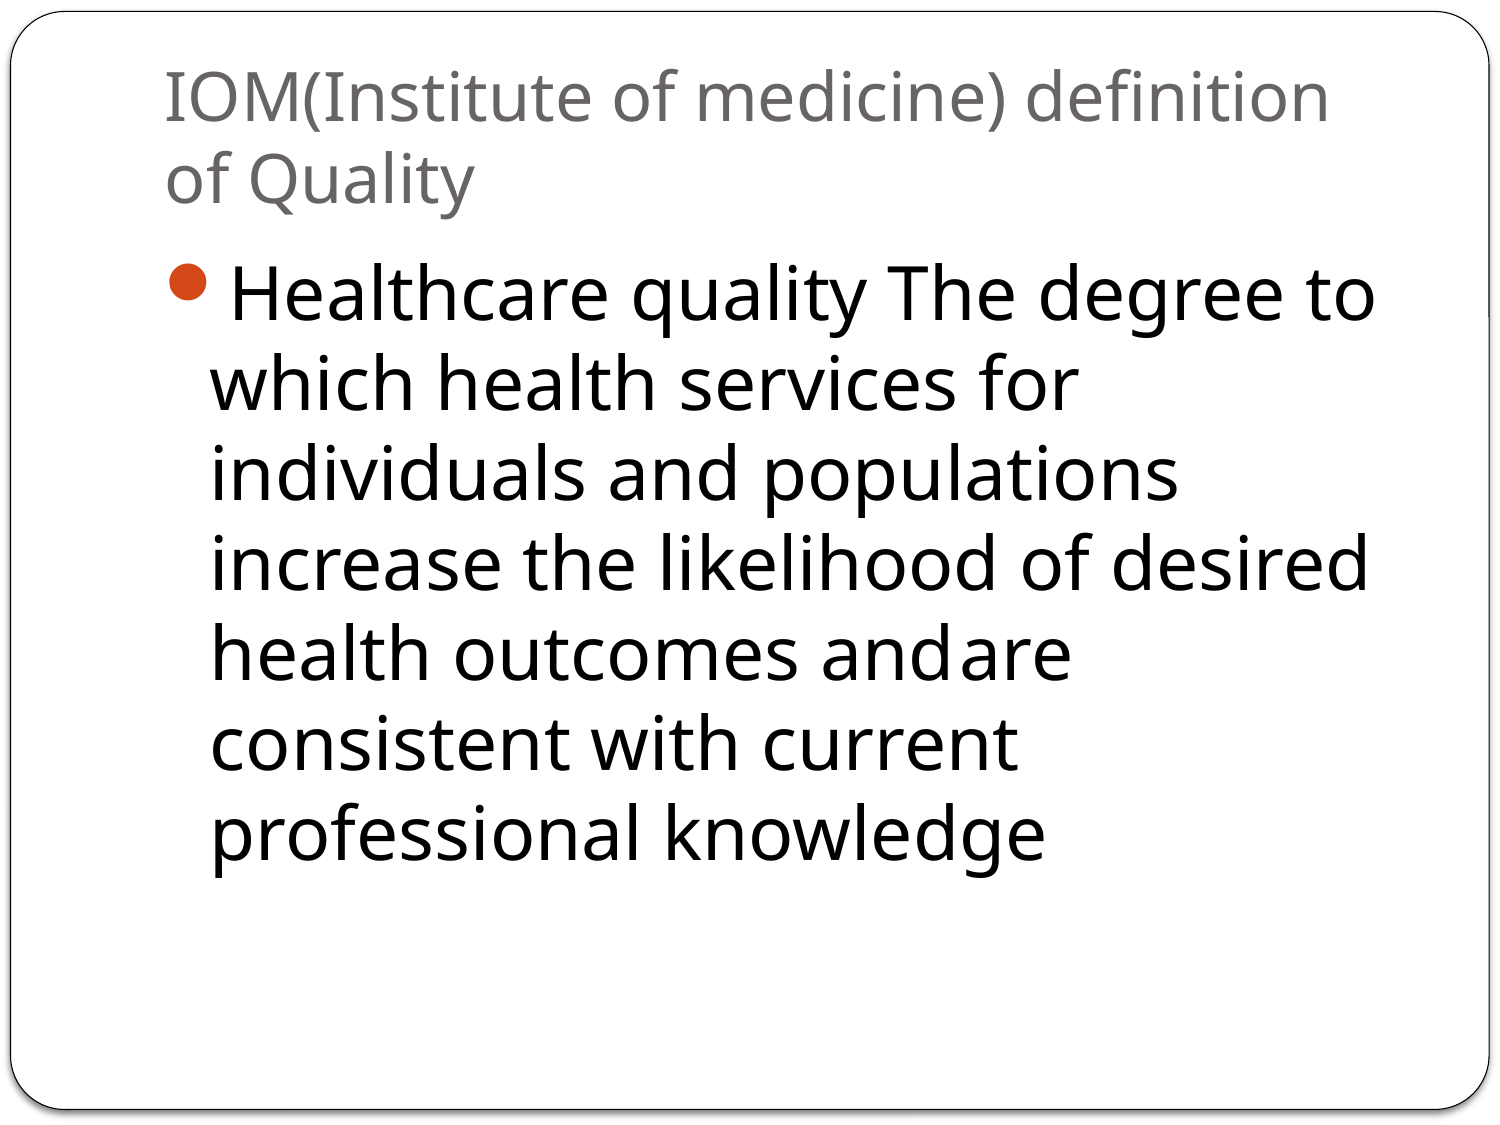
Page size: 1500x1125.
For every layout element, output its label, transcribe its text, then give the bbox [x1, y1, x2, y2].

list Healthcare quality The degree to which health services for individuals and populations increase the likelihood of desired health outcomes and are consistent with current professional knowledge [150, 237, 1425, 988]
title IOM(Institute of medicine) definition of Quality [150, 45, 1425, 233]
